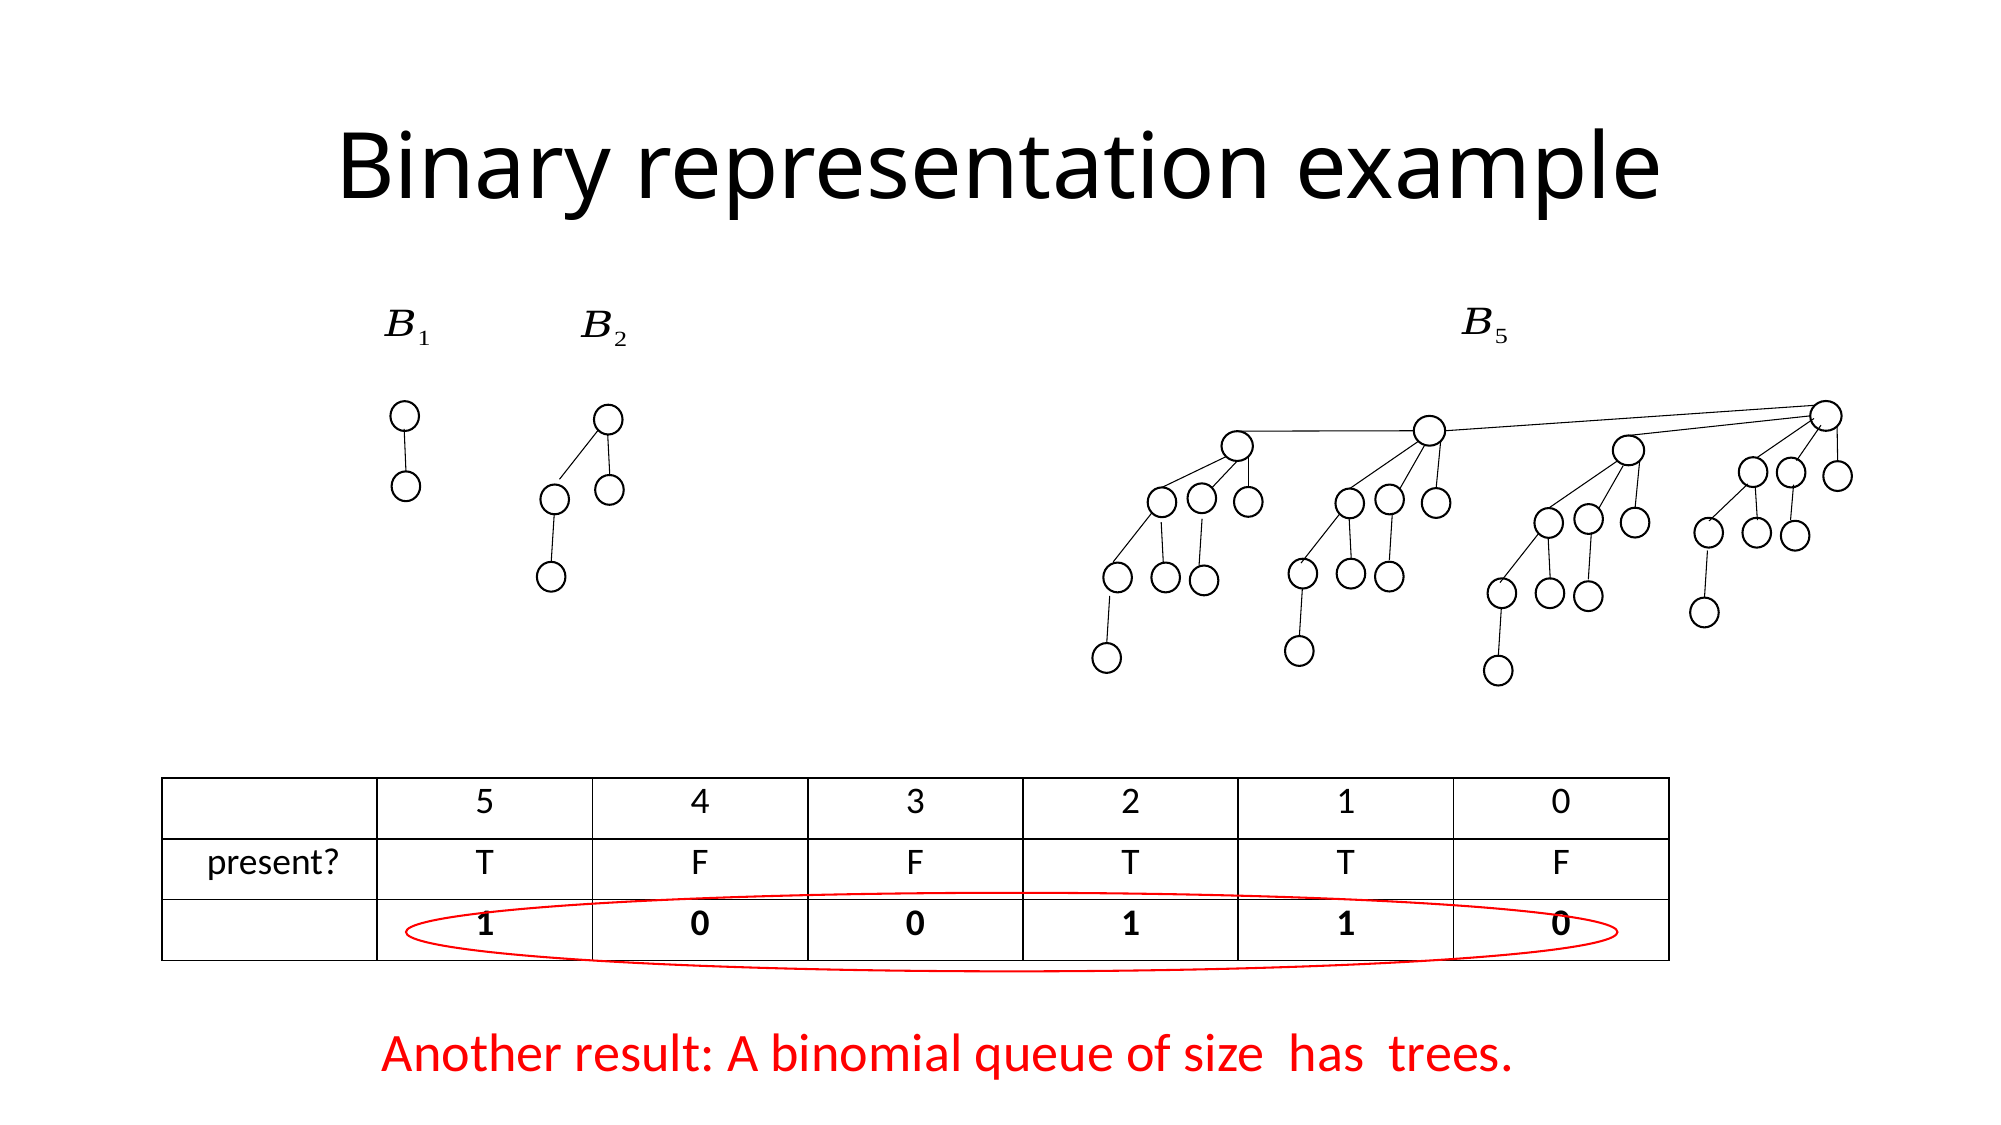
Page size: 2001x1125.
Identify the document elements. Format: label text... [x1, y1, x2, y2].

text_box [539, 483, 571, 516]
text_box [1373, 560, 1405, 593]
text_box [1482, 654, 1514, 687]
text_box [1611, 434, 1646, 467]
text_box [559, 430, 599, 480]
text_box [390, 470, 422, 503]
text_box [1757, 436, 1796, 458]
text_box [1299, 589, 1303, 637]
text_box [1779, 519, 1811, 552]
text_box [1113, 512, 1152, 562]
text_box [1693, 516, 1725, 549]
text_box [1635, 460, 1640, 508]
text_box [1709, 483, 1748, 521]
text_box [1814, 399, 1843, 432]
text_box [1498, 608, 1502, 656]
text_box [1822, 460, 1853, 493]
text_box [1619, 506, 1651, 539]
text_box [1091, 642, 1123, 674]
text_box [1534, 577, 1566, 610]
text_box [1349, 441, 1419, 489]
text_box [1533, 507, 1565, 539]
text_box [1106, 595, 1110, 644]
text_box [535, 560, 567, 593]
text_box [1389, 512, 1393, 560]
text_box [1598, 465, 1624, 509]
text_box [1199, 518, 1203, 566]
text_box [1548, 460, 1618, 509]
text_box [1188, 564, 1220, 597]
text_box [1420, 487, 1452, 519]
text_box [1374, 489, 1405, 516]
text_box [1741, 516, 1773, 549]
text_box [1775, 458, 1807, 489]
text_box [1161, 456, 1227, 488]
text_box [389, 400, 421, 432]
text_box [1211, 460, 1238, 488]
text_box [1796, 425, 1821, 461]
text_box [1486, 577, 1518, 610]
text_box [1335, 557, 1367, 590]
text_box [1689, 596, 1720, 629]
text_box [1220, 430, 1254, 462]
text_box [1573, 509, 1604, 535]
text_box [1790, 484, 1794, 520]
text_box [1737, 456, 1769, 489]
text_box [1102, 562, 1133, 594]
text_box [404, 891, 1619, 973]
text_box [1412, 414, 1447, 447]
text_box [1704, 550, 1708, 598]
text_box [1146, 486, 1178, 519]
text_box [1186, 488, 1218, 515]
text_box [1232, 485, 1264, 518]
text_box [1573, 580, 1604, 613]
text_box [1150, 561, 1182, 594]
text_box [1287, 558, 1319, 590]
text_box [551, 514, 555, 562]
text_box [1445, 405, 1815, 431]
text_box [1300, 513, 1340, 564]
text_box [1436, 441, 1441, 489]
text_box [1588, 532, 1592, 580]
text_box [1628, 431, 1811, 436]
text_box [1283, 635, 1315, 667]
text_box [594, 474, 625, 506]
title Binary representation example [137, 59, 1863, 278]
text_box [1399, 446, 1425, 489]
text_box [1499, 533, 1539, 583]
text_box [592, 403, 624, 436]
text_box [1334, 487, 1366, 520]
